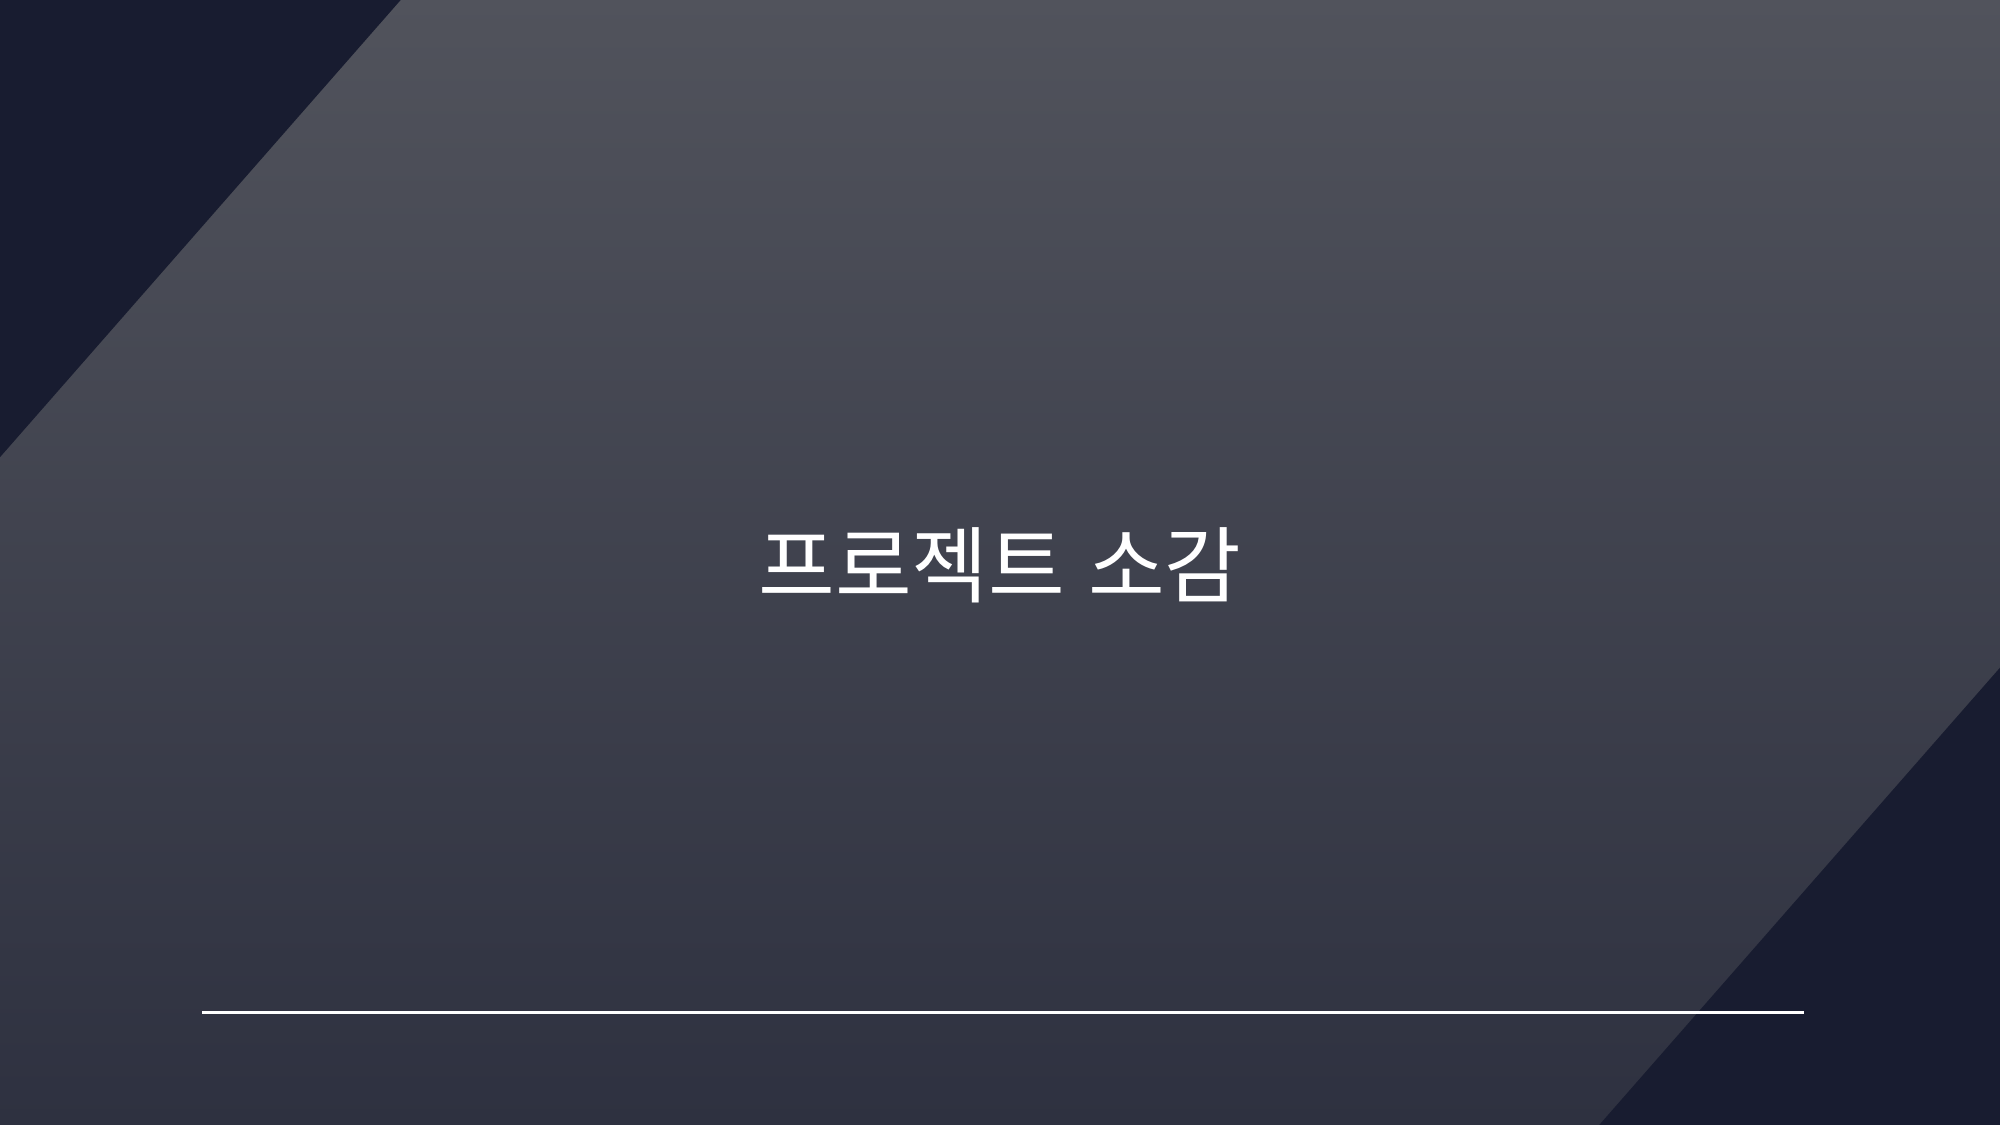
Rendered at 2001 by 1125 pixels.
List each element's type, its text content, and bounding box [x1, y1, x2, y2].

text_box 프로젝트 소감 [500, 505, 1500, 621]
